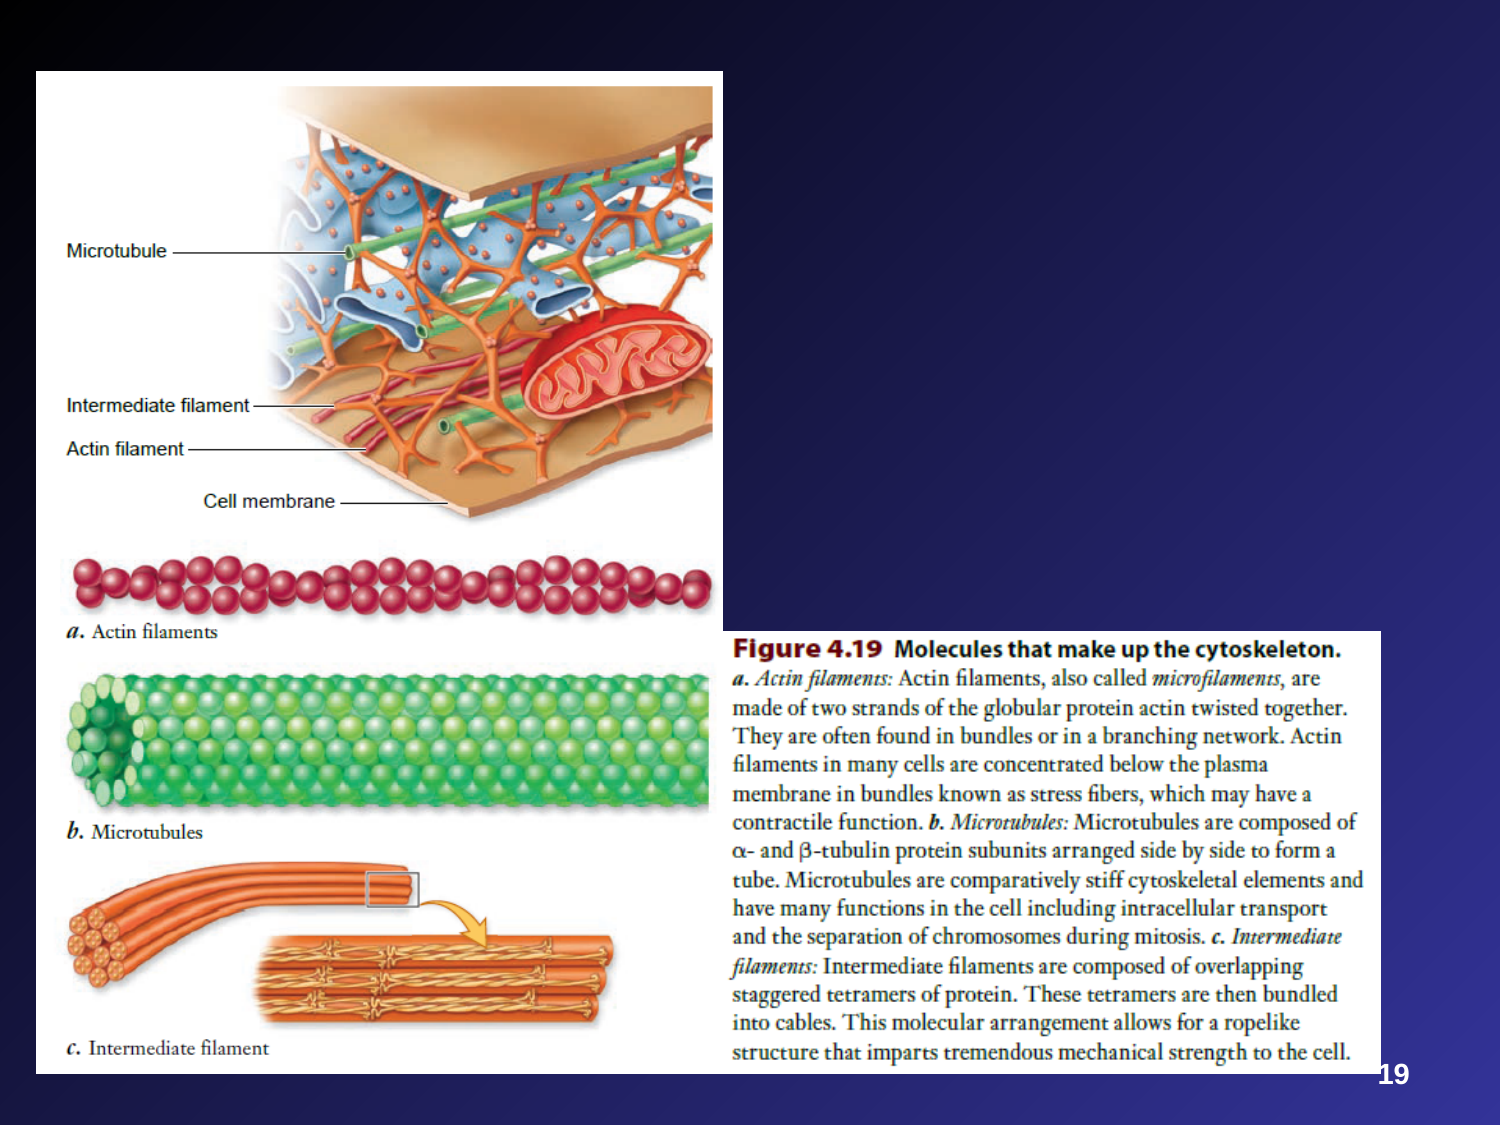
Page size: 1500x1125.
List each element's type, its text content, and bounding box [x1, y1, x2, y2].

picture [36, 71, 1381, 1074]
slide_number 19 [1074, 1042, 1425, 1103]
